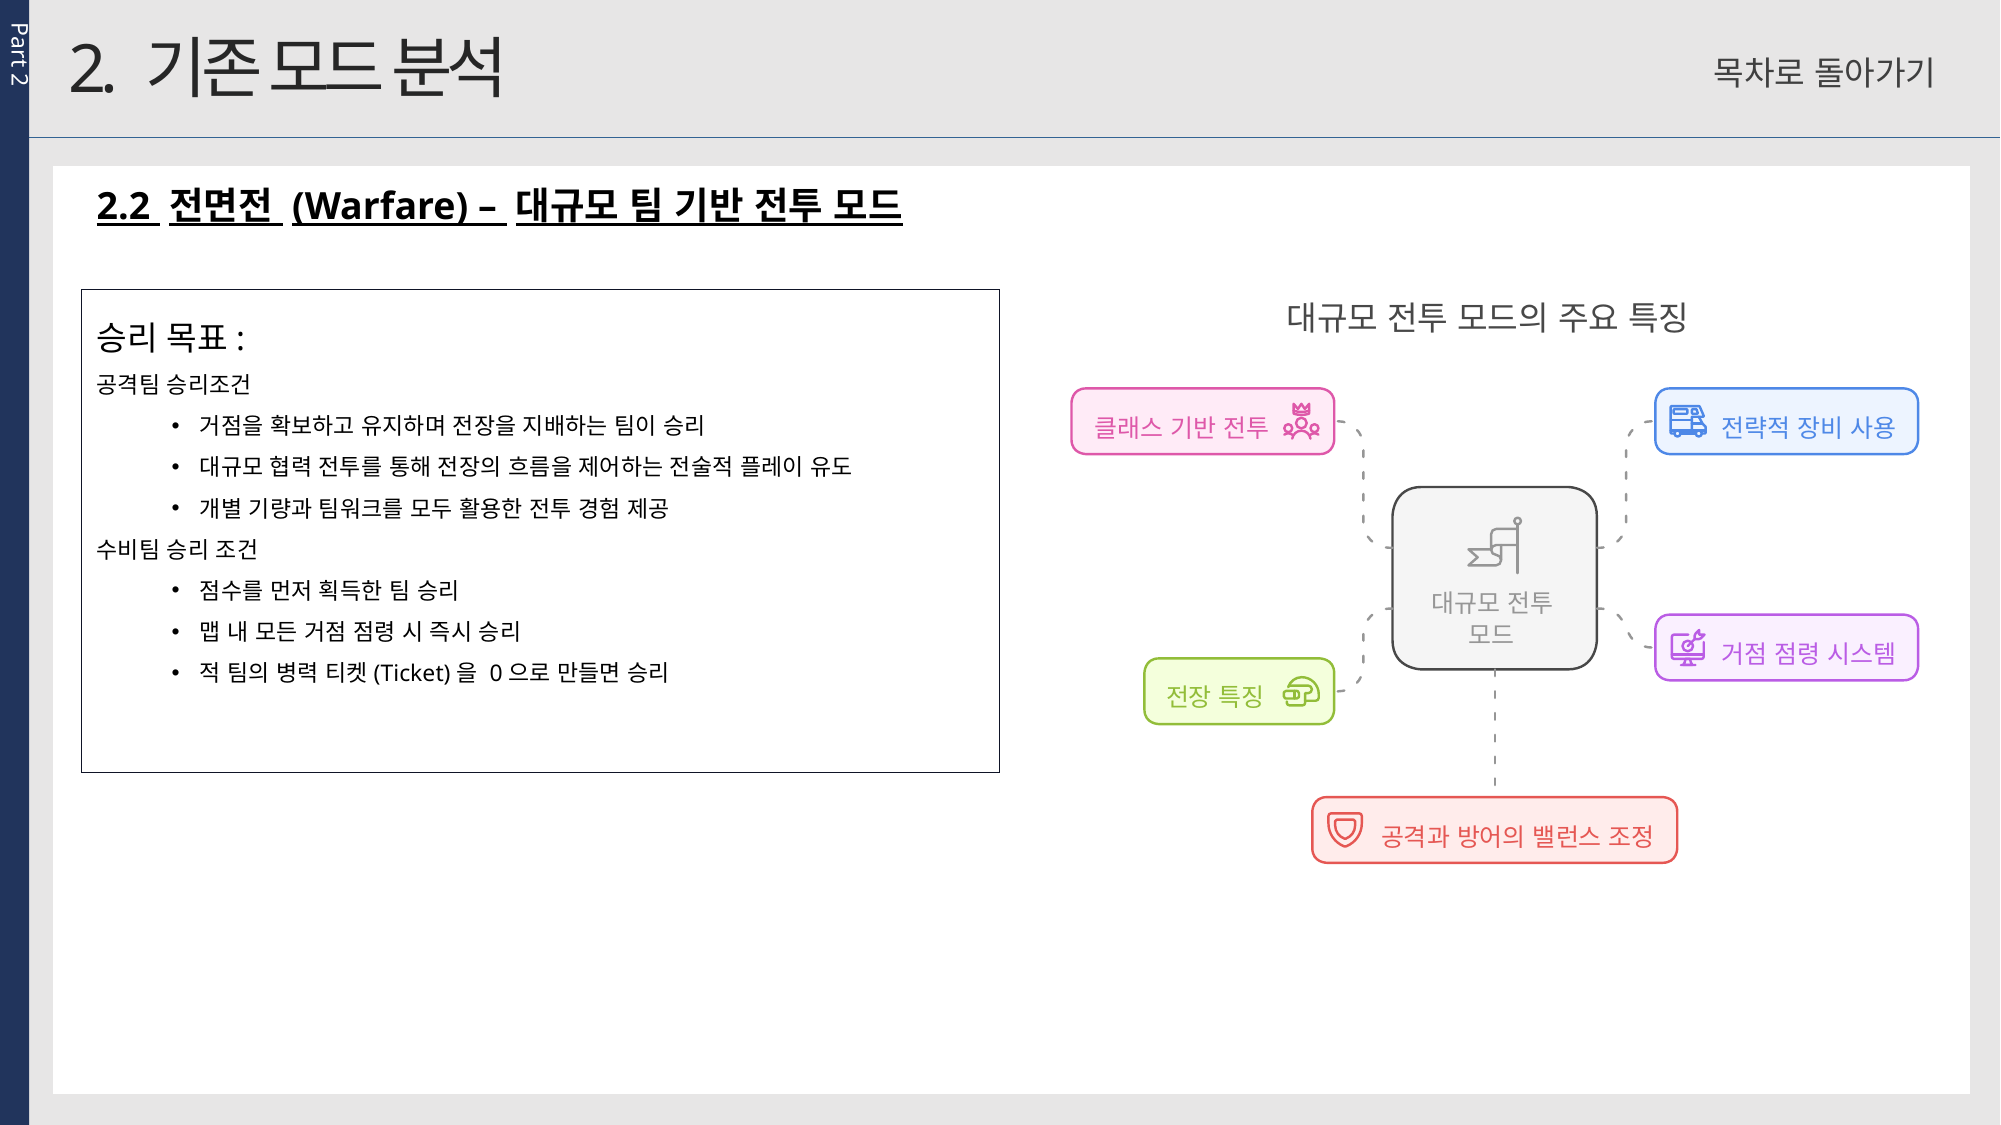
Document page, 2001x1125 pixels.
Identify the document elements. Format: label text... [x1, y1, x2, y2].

text_box Part 2 [0, 8, 42, 312]
text_box [0, 312, 30, 1125]
text_box 승리 목표: 공격팀 승리조건 거점을 확보하고 유지하며 전장을 지배하는 팀이 승리 대규모 협력 전투를 통해 전장의 흐름을 제어하는 전술적 플레이 유도 개별 기량과 팀워크를 모두 활용한 전투 경험 제공 수비팀 승리 조건 점수를 먼저 획득한 팀 승리 맵 내 모든 거점 점령 시 즉시 승리 적 팀의 병력 티켓(Ticket)을 0으로 만들면 승리 [81, 289, 1000, 773]
text_box 목차로 돌아가기 [1698, 44, 1980, 108]
text_box 2.2 전면전 (Warfare) – 대규모 팀 기반 전투 모드 [81, 174, 1215, 235]
text_box [0, 0, 30, 8]
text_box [1071, 289, 1919, 863]
text_box 2. 기존 모드 분석 [54, 18, 524, 113]
